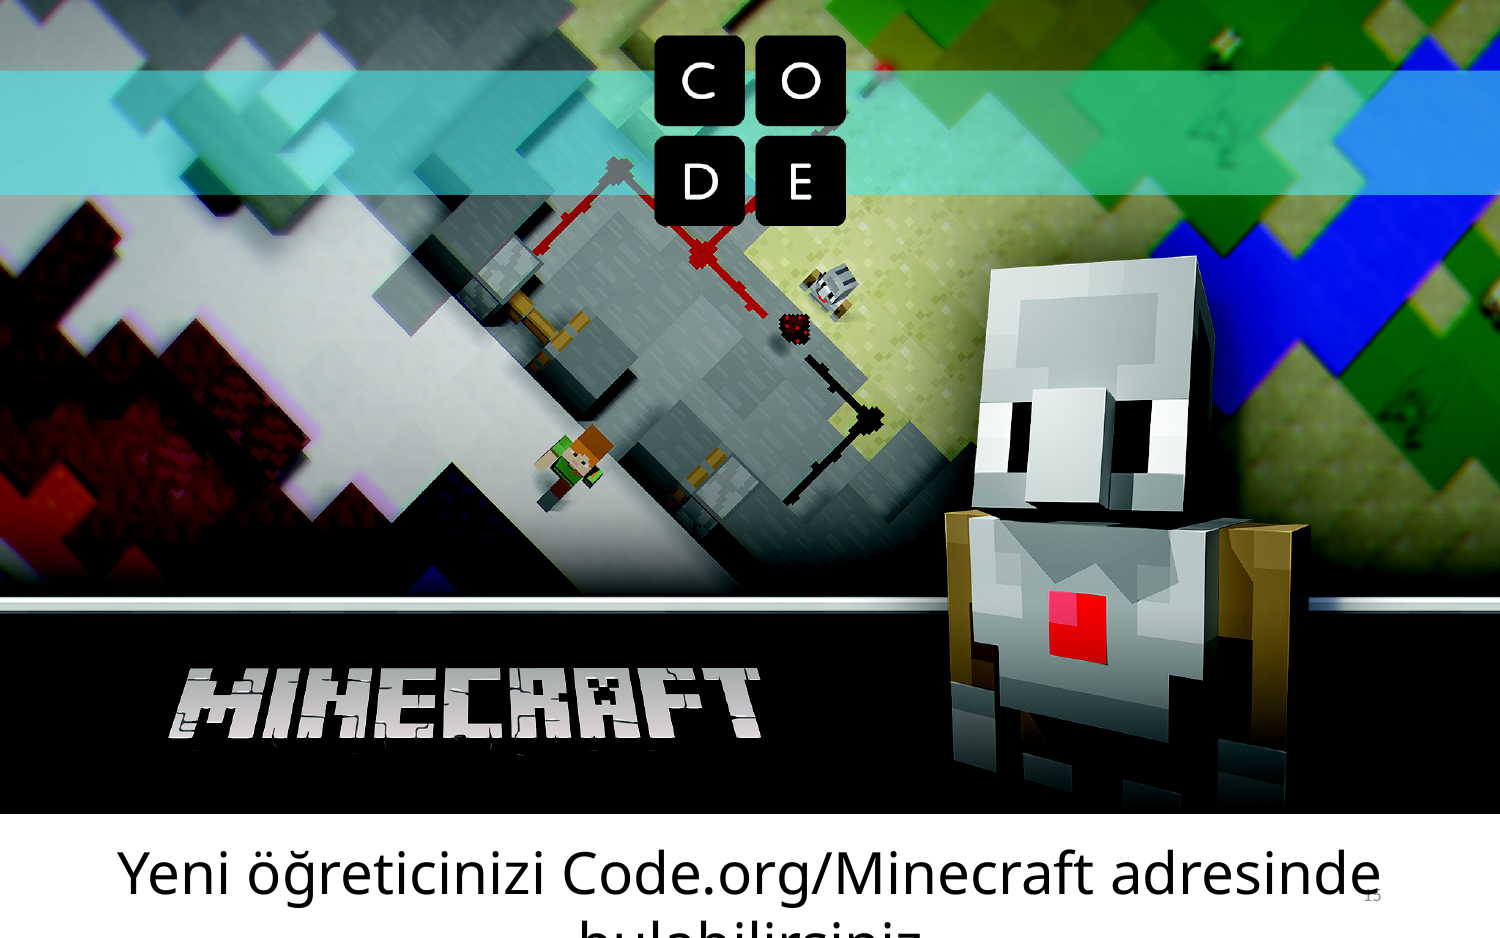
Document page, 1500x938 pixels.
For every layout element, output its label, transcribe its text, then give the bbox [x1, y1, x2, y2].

picture [0, 0, 1500, 814]
text_box Yeni öğreticinizi Code.org/Minecraft adresinde bulabilirsiniz [0, 829, 1500, 938]
slide_number 15 [1059, 868, 1397, 919]
